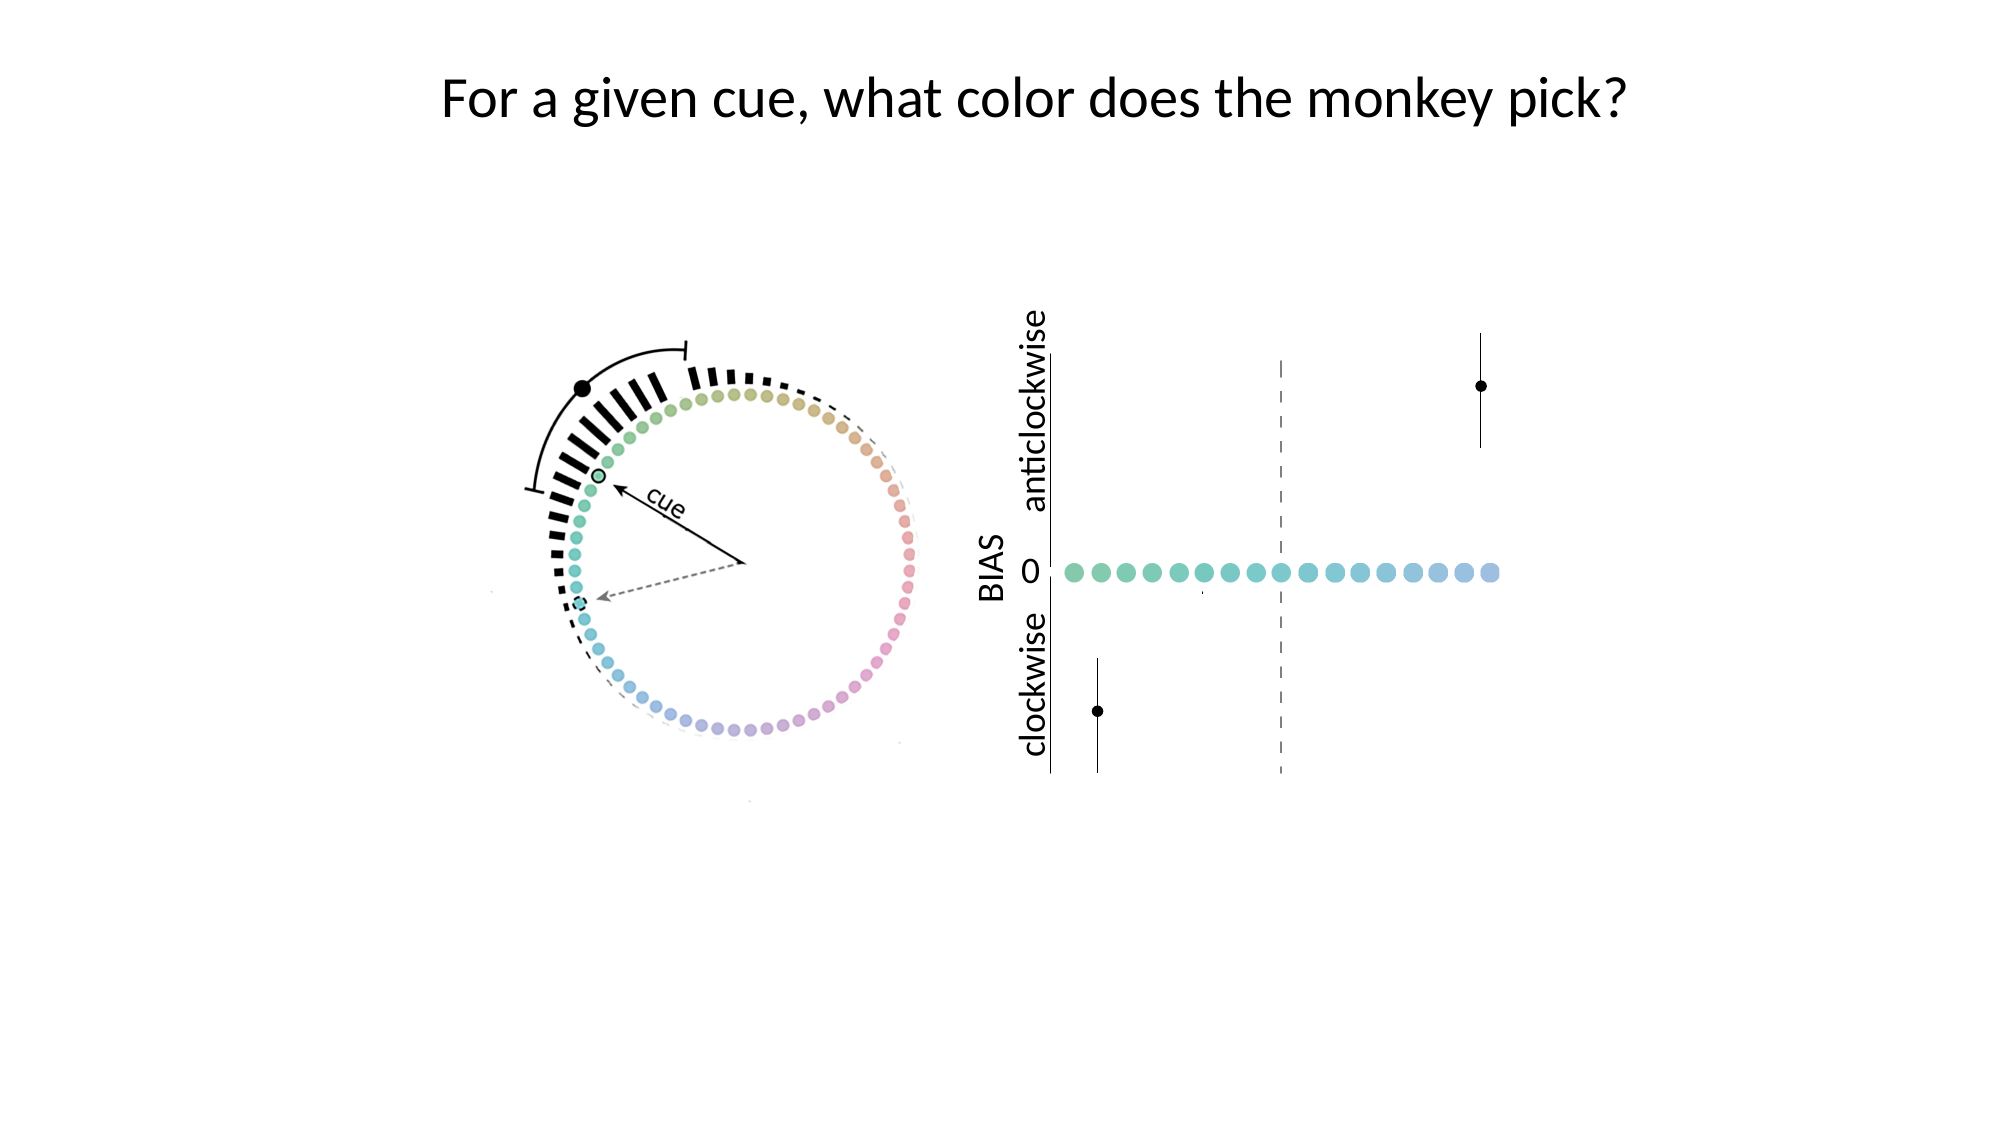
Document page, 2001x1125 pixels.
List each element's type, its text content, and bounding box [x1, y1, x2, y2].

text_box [457, 268, 1500, 817]
text_box For a given cue, what color does the monkey pick? [426, 52, 1695, 137]
